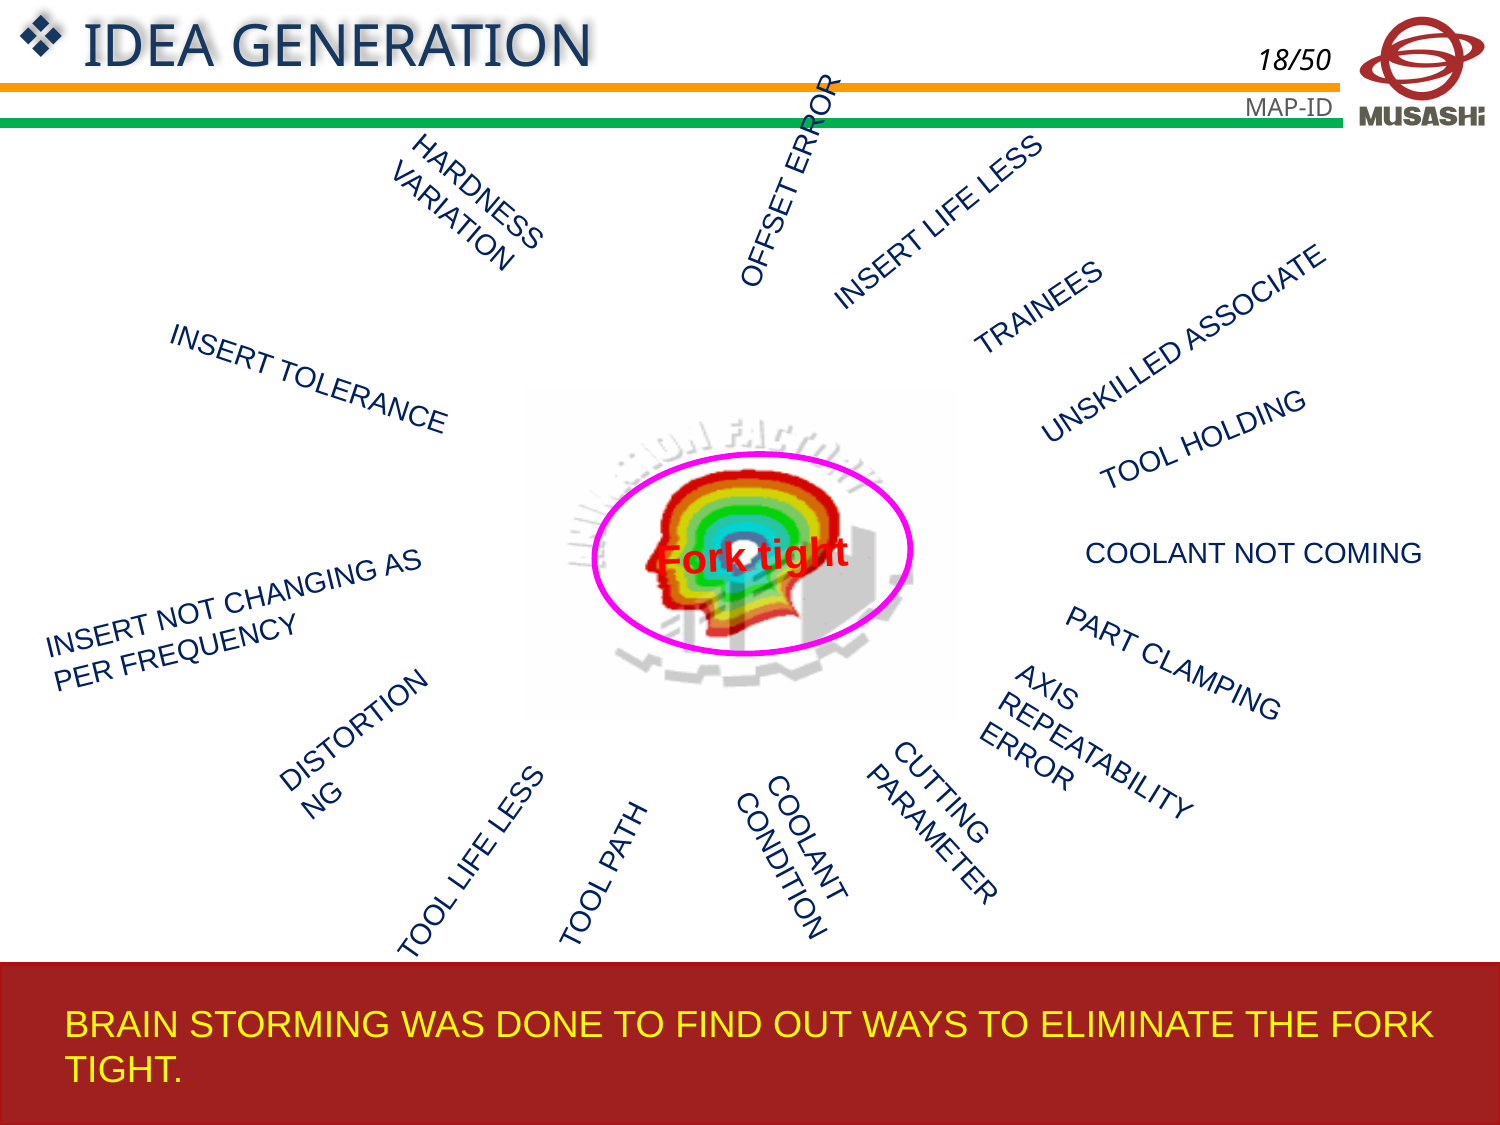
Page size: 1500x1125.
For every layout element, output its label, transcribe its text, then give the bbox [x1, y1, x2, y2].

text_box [324, 49, 1263, 830]
text_box TOOL HOLDING [1266, 364, 1336, 439]
text_box UNSKILLED ASSOCIATE [1266, 216, 1355, 317]
text_box COOLANT CONDITION [740, 838, 896, 964]
text_box TOOL PATH [537, 838, 649, 964]
text_box COOLANT NOT COMING [1266, 527, 1447, 577]
text_box PART CLAMPING [1266, 678, 1340, 758]
text_box BRAIN STORMING WAS DONE TO FIND OUT WAYS TO ELIMINATE THE FORK TIGHT. [0, 964, 1500, 1125]
text_box TOOL LIFE LESS [374, 838, 518, 983]
picture [1343, 86, 1500, 142]
text_box INSERT TOLERANCE [149, 302, 319, 407]
text_box CUTTING PARAMETER [904, 838, 1113, 964]
text_box IDEA GENERATION [0, 1, 1500, 86]
text_box INSERT NOT CHANGING AS PER FREQUENCY [25, 555, 319, 709]
text_box DISTORTION NG [255, 724, 320, 841]
